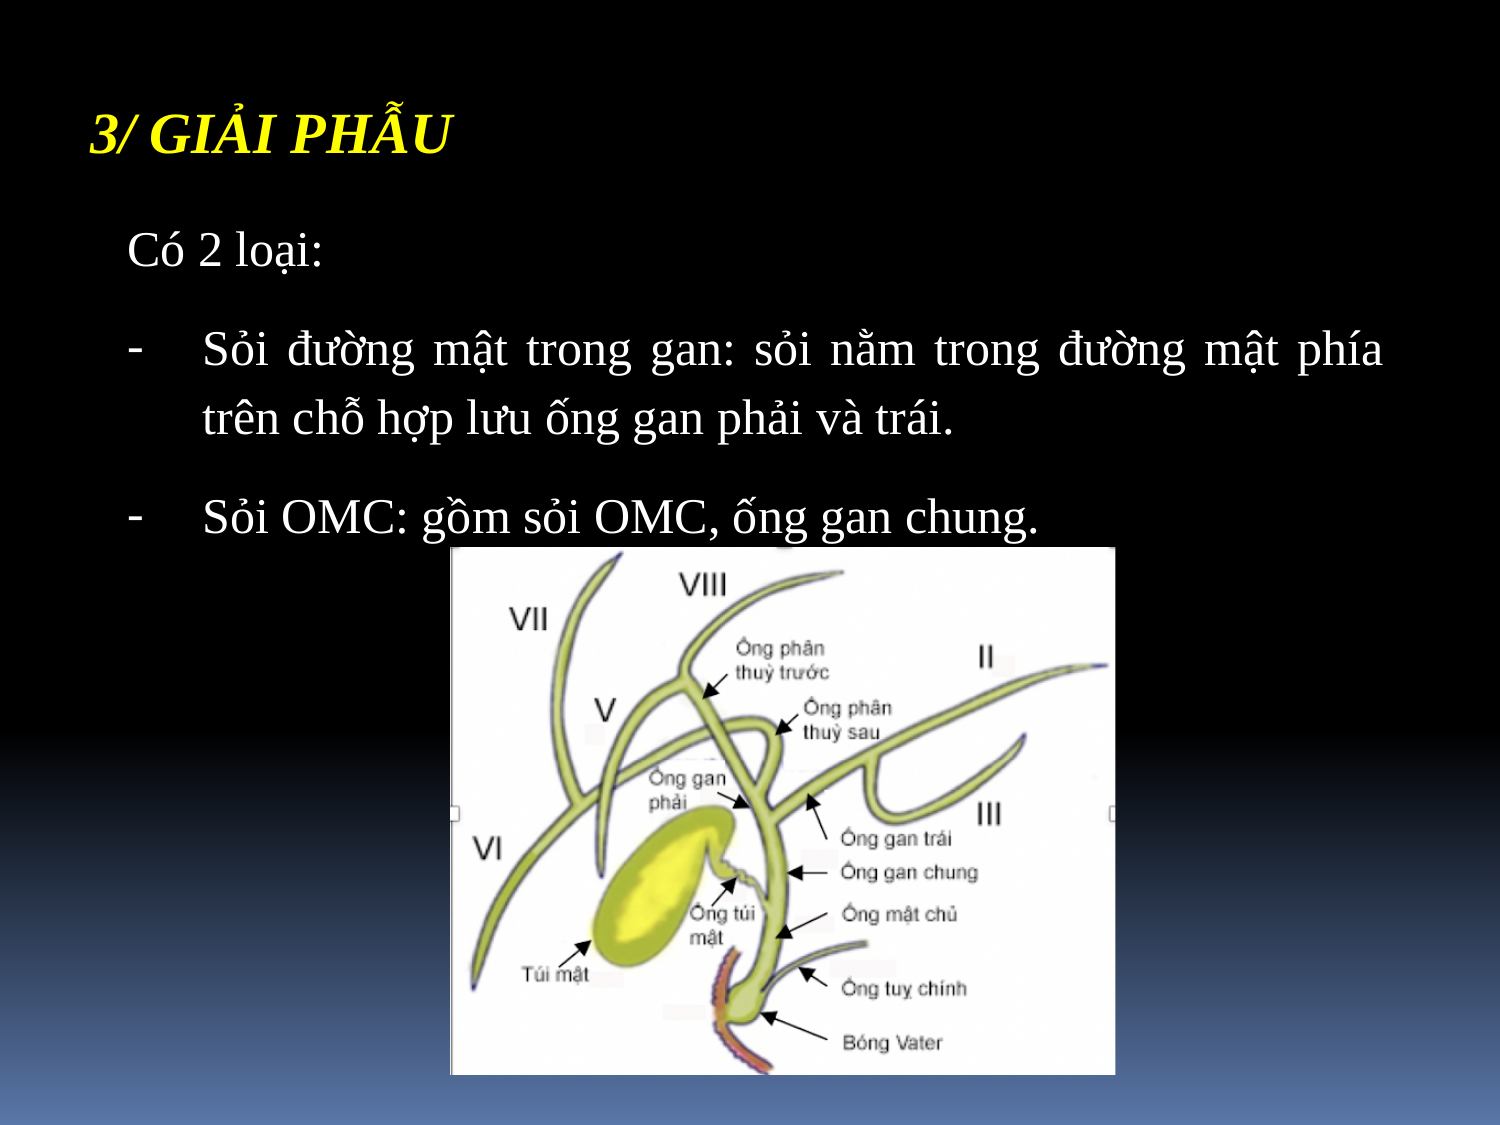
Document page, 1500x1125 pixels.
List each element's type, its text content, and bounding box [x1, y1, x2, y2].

picture [449, 546, 1116, 1076]
text_box 3/ GIẢI PHẪU [75, 87, 713, 173]
text_box Có 2 loại: Sỏi đường mật trong gan: sỏi nằm trong đường mật phía trên chỗ hợp lưu ống gan phải và trái. Sỏi OMC: gồm sỏi OMC, ống gan chung. [112, 199, 1400, 551]
